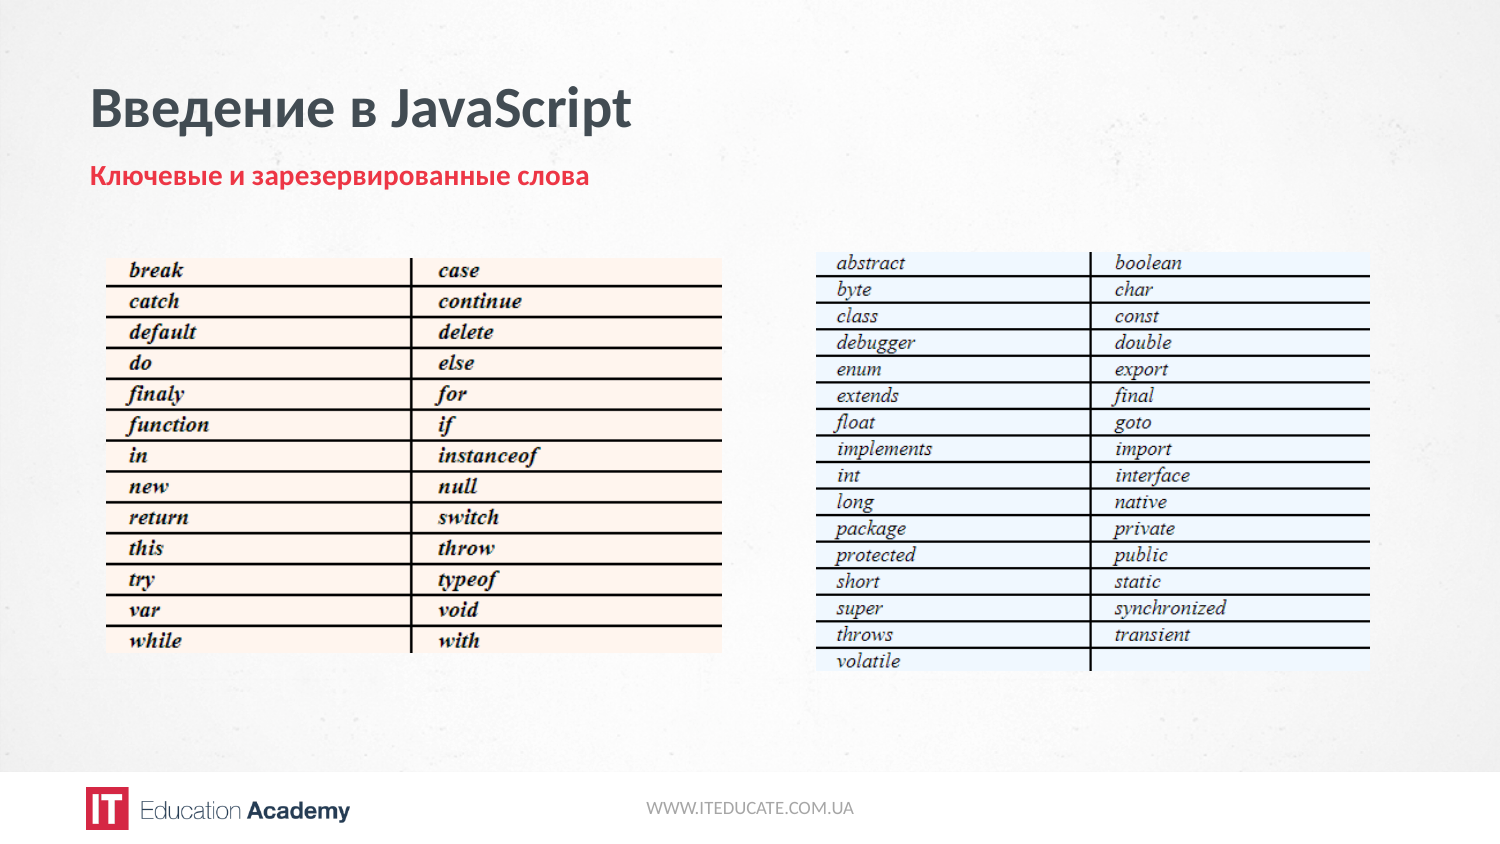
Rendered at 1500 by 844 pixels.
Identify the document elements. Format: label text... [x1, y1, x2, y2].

title Введение в JavaScript [74, 34, 1426, 148]
footer WWW.ITEDUCATE.COM.UA [512, 784, 988, 830]
picture [85, 787, 350, 830]
picture [0, 0, 1500, 772]
list Ключевые и зарезервированные слова [74, 148, 1442, 210]
